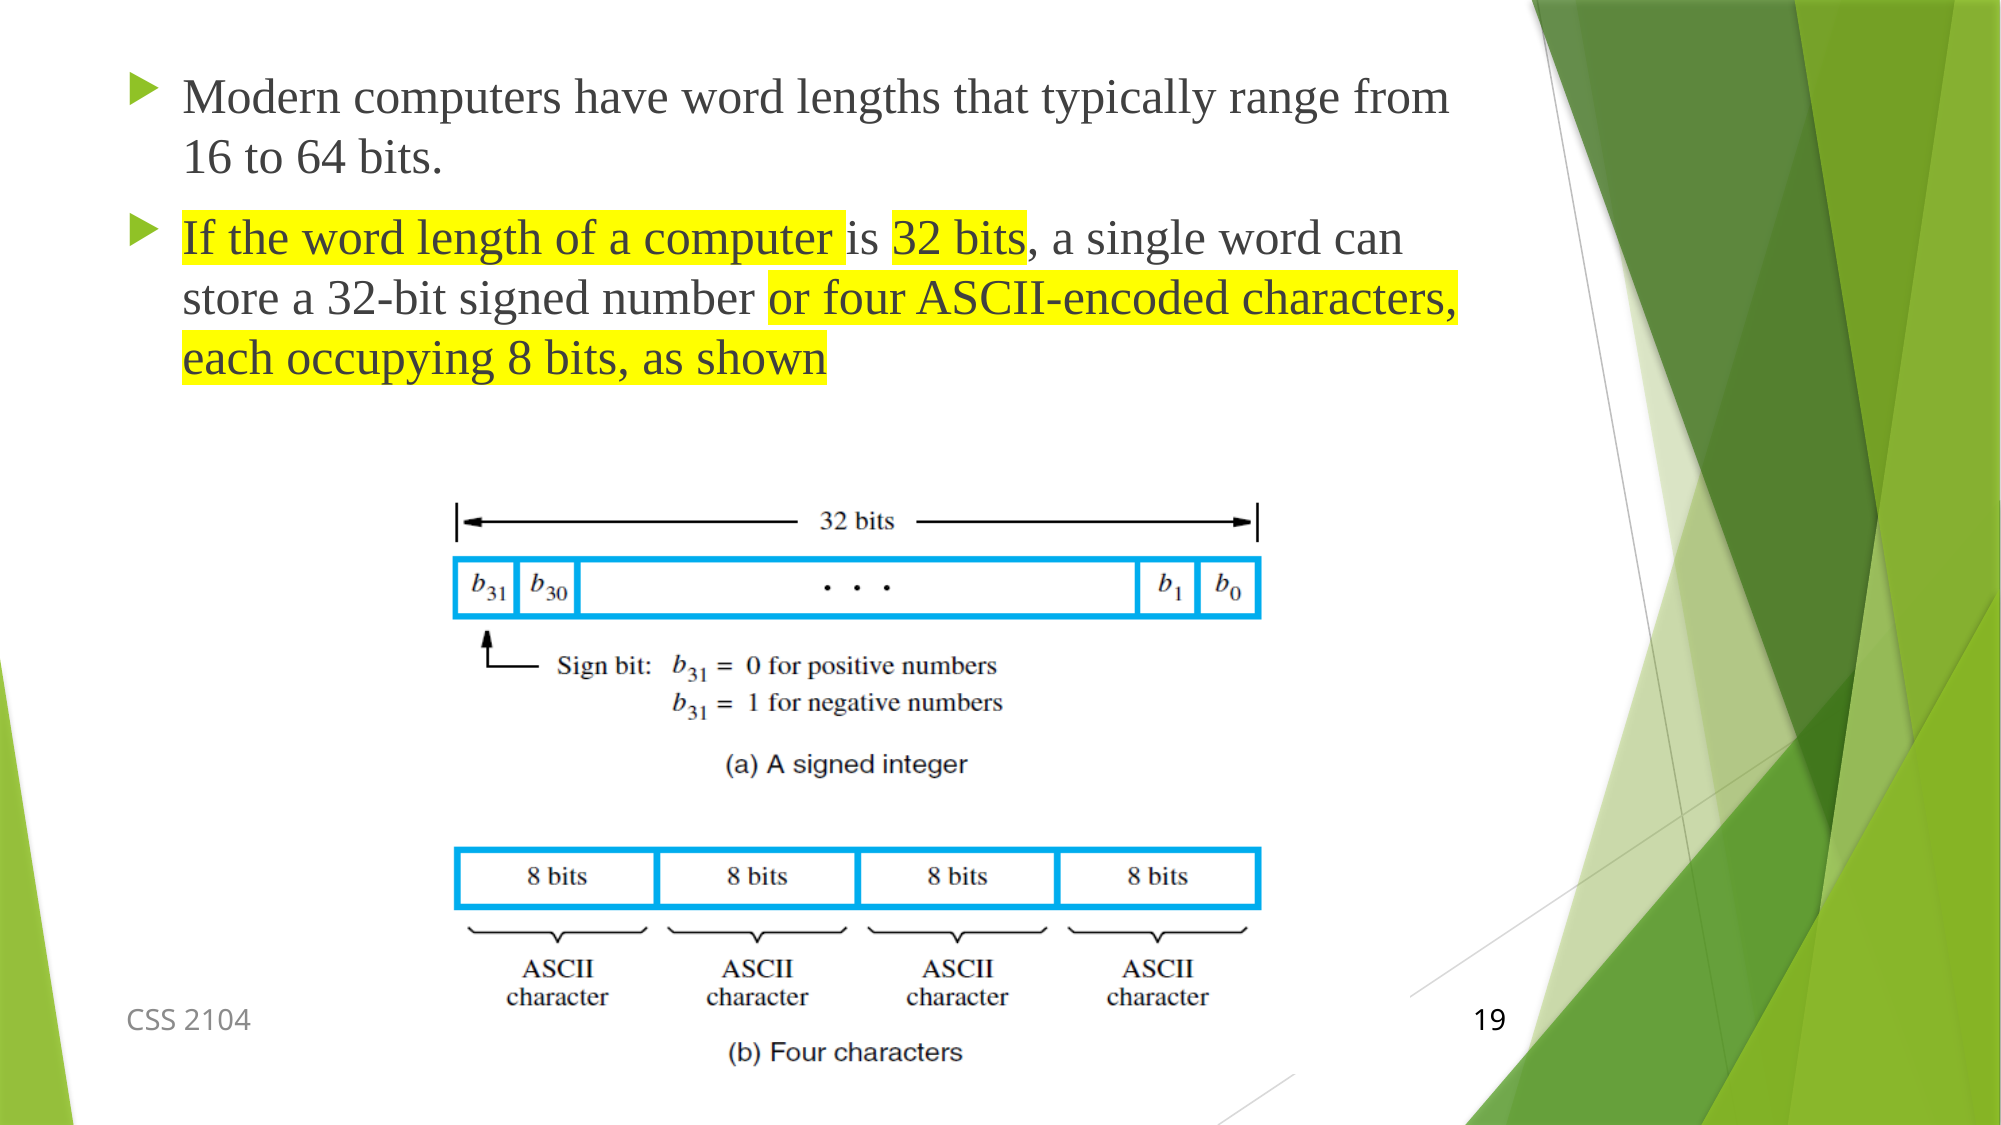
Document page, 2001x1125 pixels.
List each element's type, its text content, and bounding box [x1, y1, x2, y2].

picture [348, 460, 1410, 1075]
list Modern computers have word lengths that typically range from 16 to 64 bits. If the word length of a computer is 32 bits, a single word can store a 32-bit signed number or four ASCII-encoded characters, each occupying 8 bits, as shown [111, 56, 1522, 424]
slide_number 19 [1414, 991, 1522, 1051]
footer CSS 2104 [111, 991, 343, 1051]
